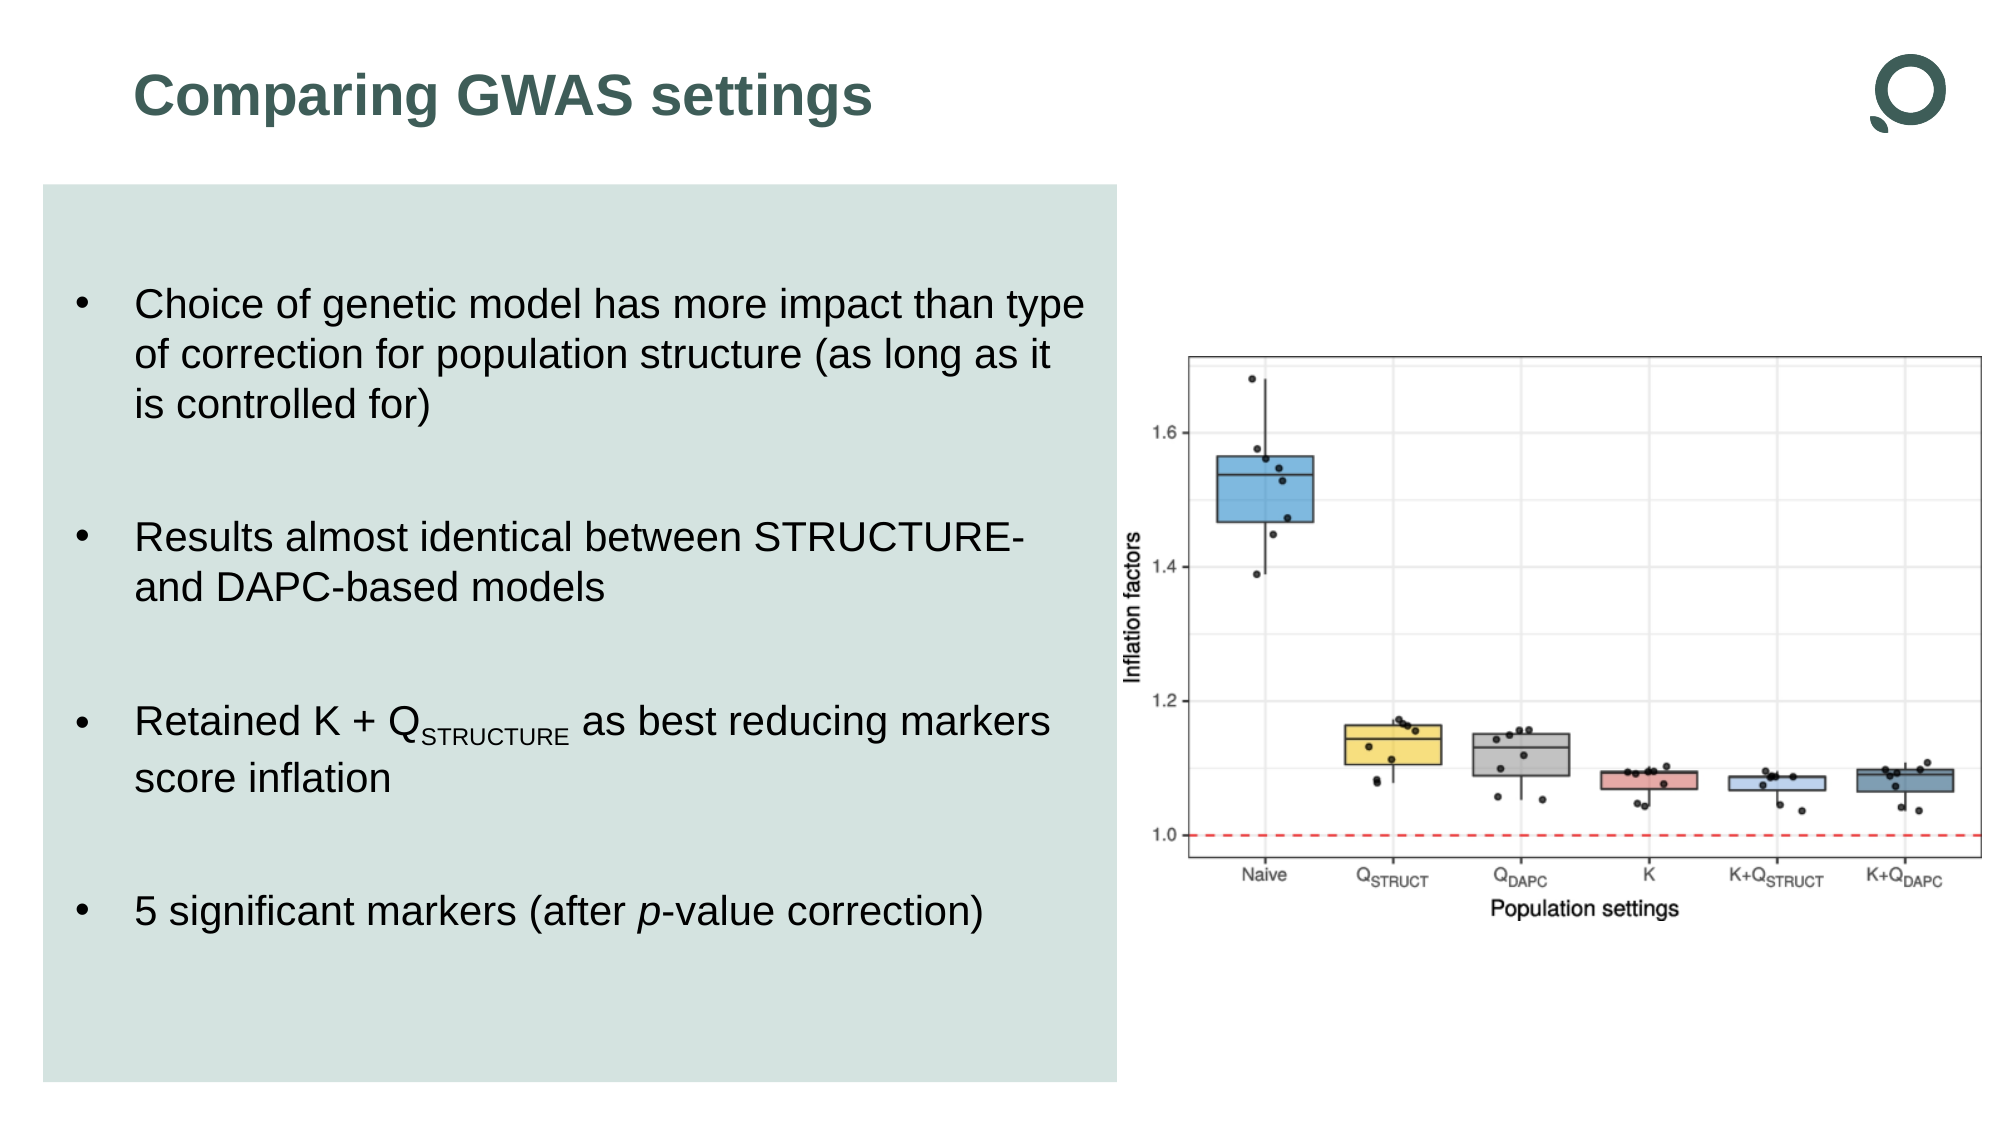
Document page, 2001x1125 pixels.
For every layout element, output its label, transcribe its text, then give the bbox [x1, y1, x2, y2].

list Choice of genetic model has more impact than type of correction for population structure (as long as it is controlled for) Results almost identical between STRUCTURE- and DAPC-based models Retained K + QSTRUCTURE as best reducing markers score inflation 5 significant markers (after p-value correction) [60, 206, 1107, 1071]
picture [1122, 356, 1982, 921]
picture [1870, 54, 1946, 133]
text_box [1117, 148, 1988, 1094]
title Comparing GWAS settings [117, 0, 1816, 185]
